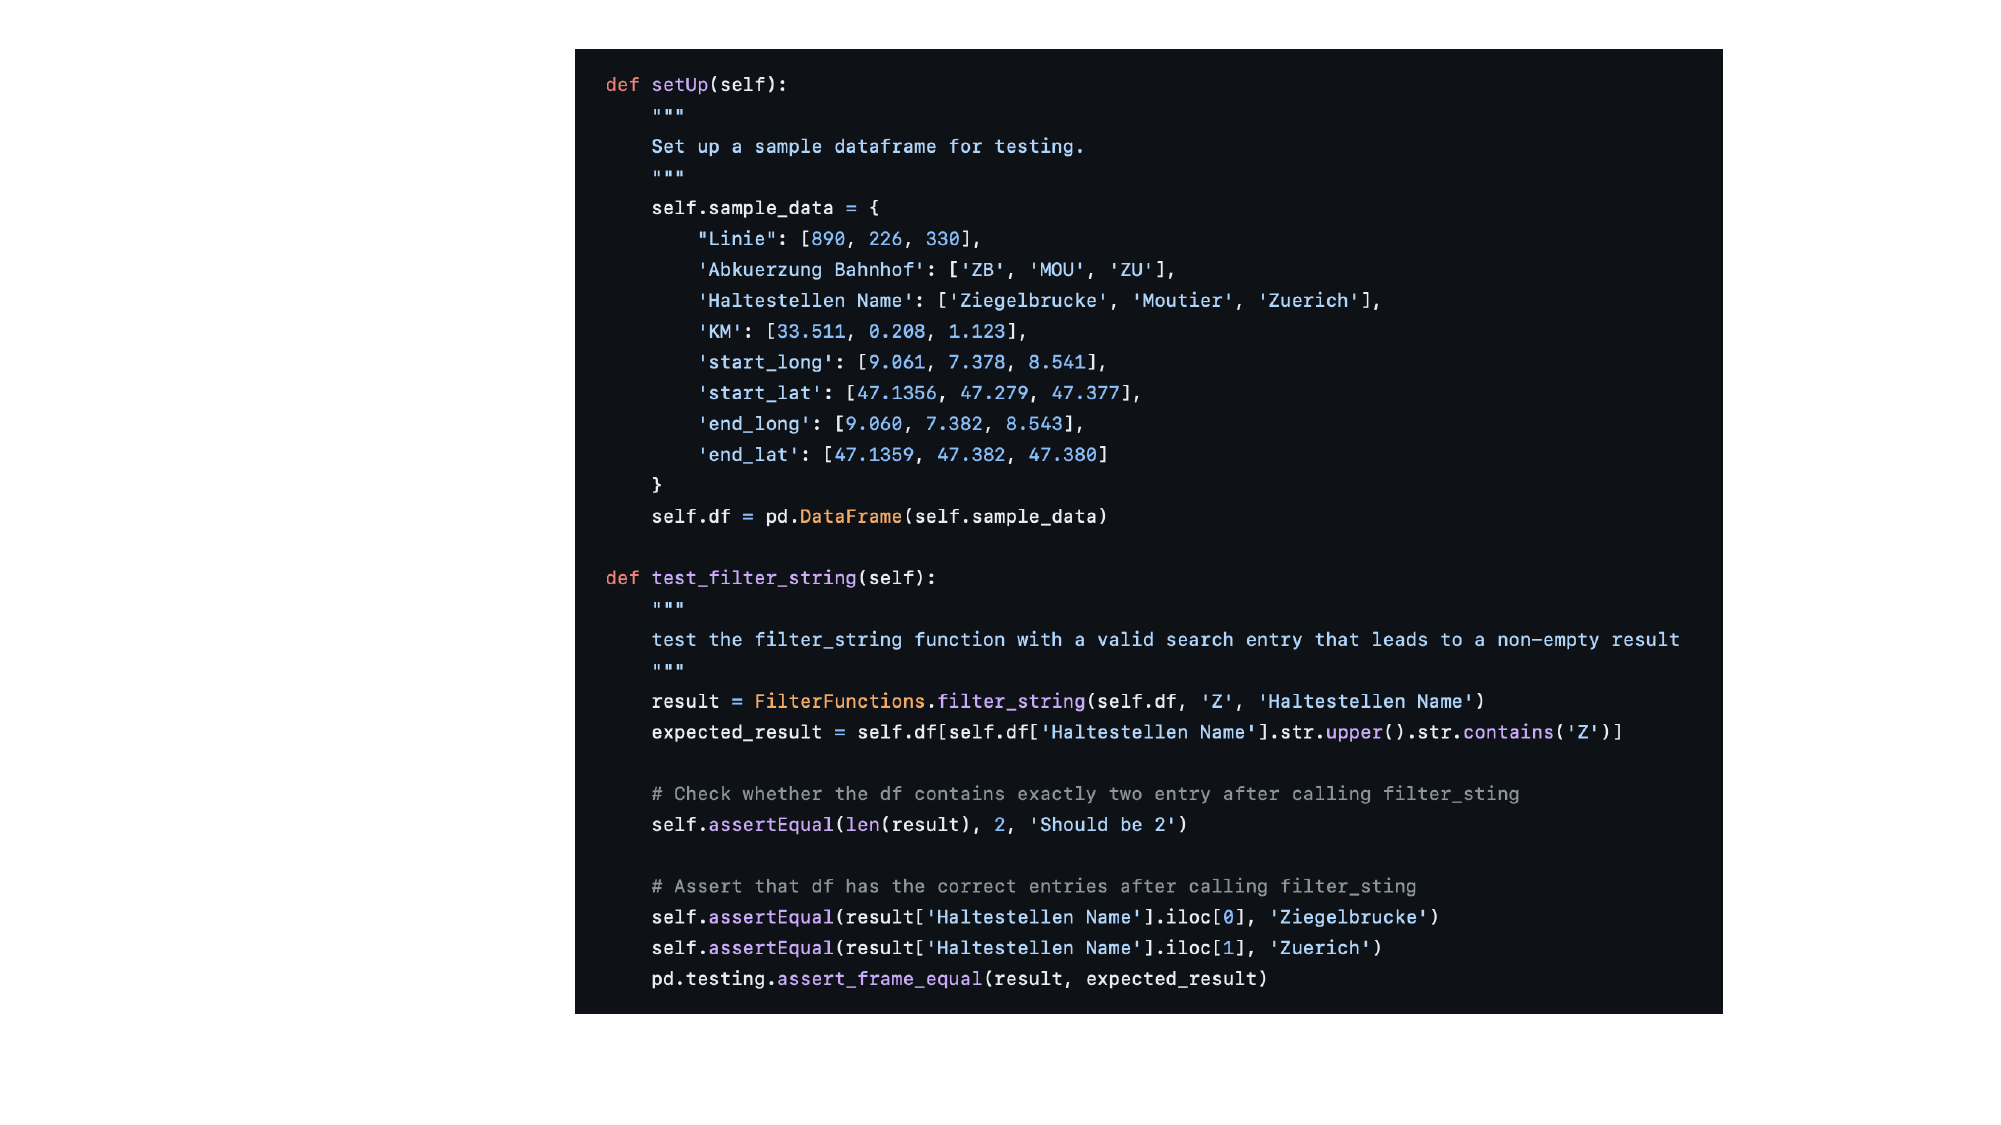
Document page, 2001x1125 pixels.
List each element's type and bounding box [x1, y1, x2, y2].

list [574, 49, 1723, 1014]
